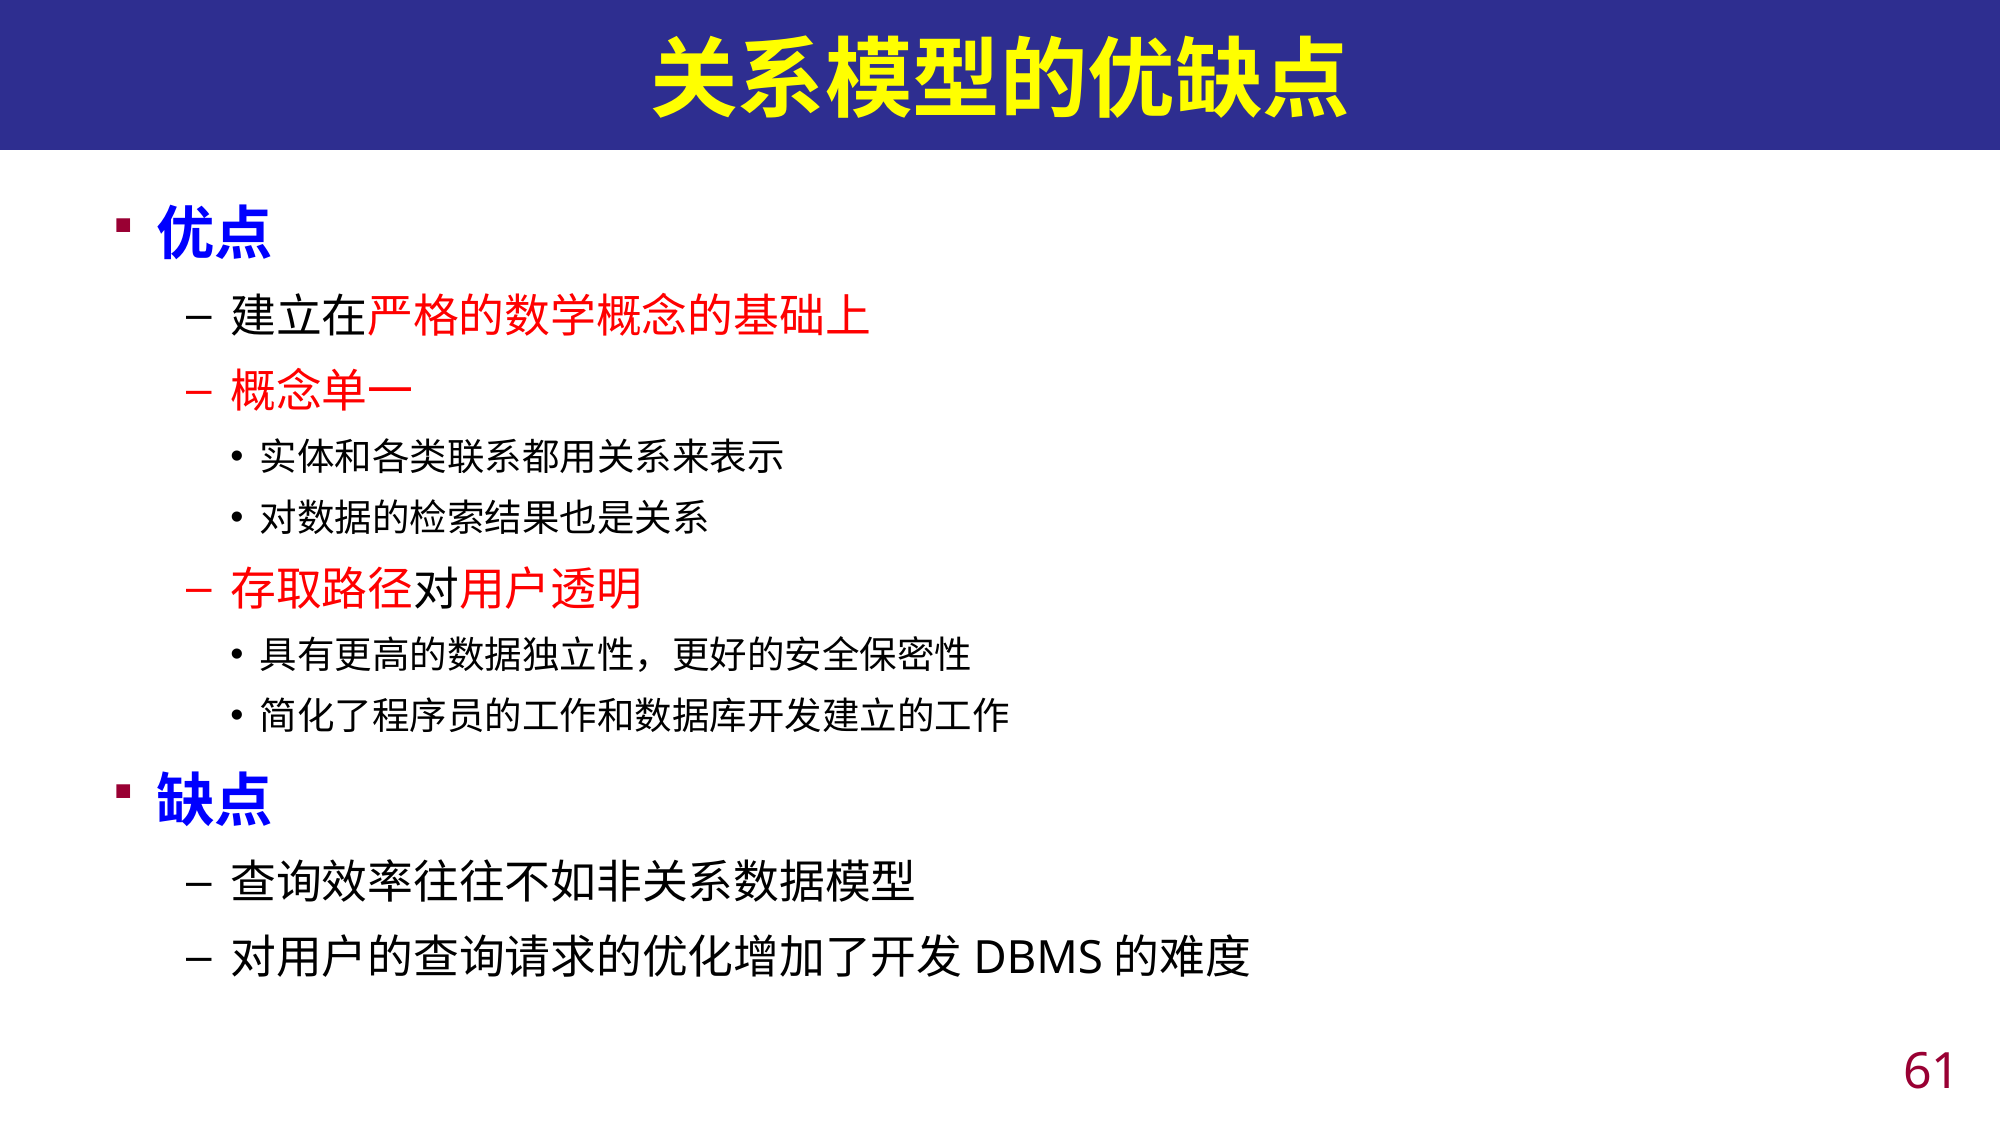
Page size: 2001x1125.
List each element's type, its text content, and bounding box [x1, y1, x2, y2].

title 关系模型的优缺点 [0, 0, 2000, 150]
slide_number 60 [1550, 1048, 1975, 1096]
list 优点 建立在严格的数学概念的基础上 概念单一 实体和各类联系都用关系来表示 对数据的检索结果也是关系 存取路径对用户透明 具有更高的数据独立性，更好的安全保密性 简化了程序员的工作和数据库开发建立的工作 缺点 查询效率往往不如非关系数据模型 对用户的查询请求的优化增加了开发DBMS的难度 [97, 174, 1863, 1073]
